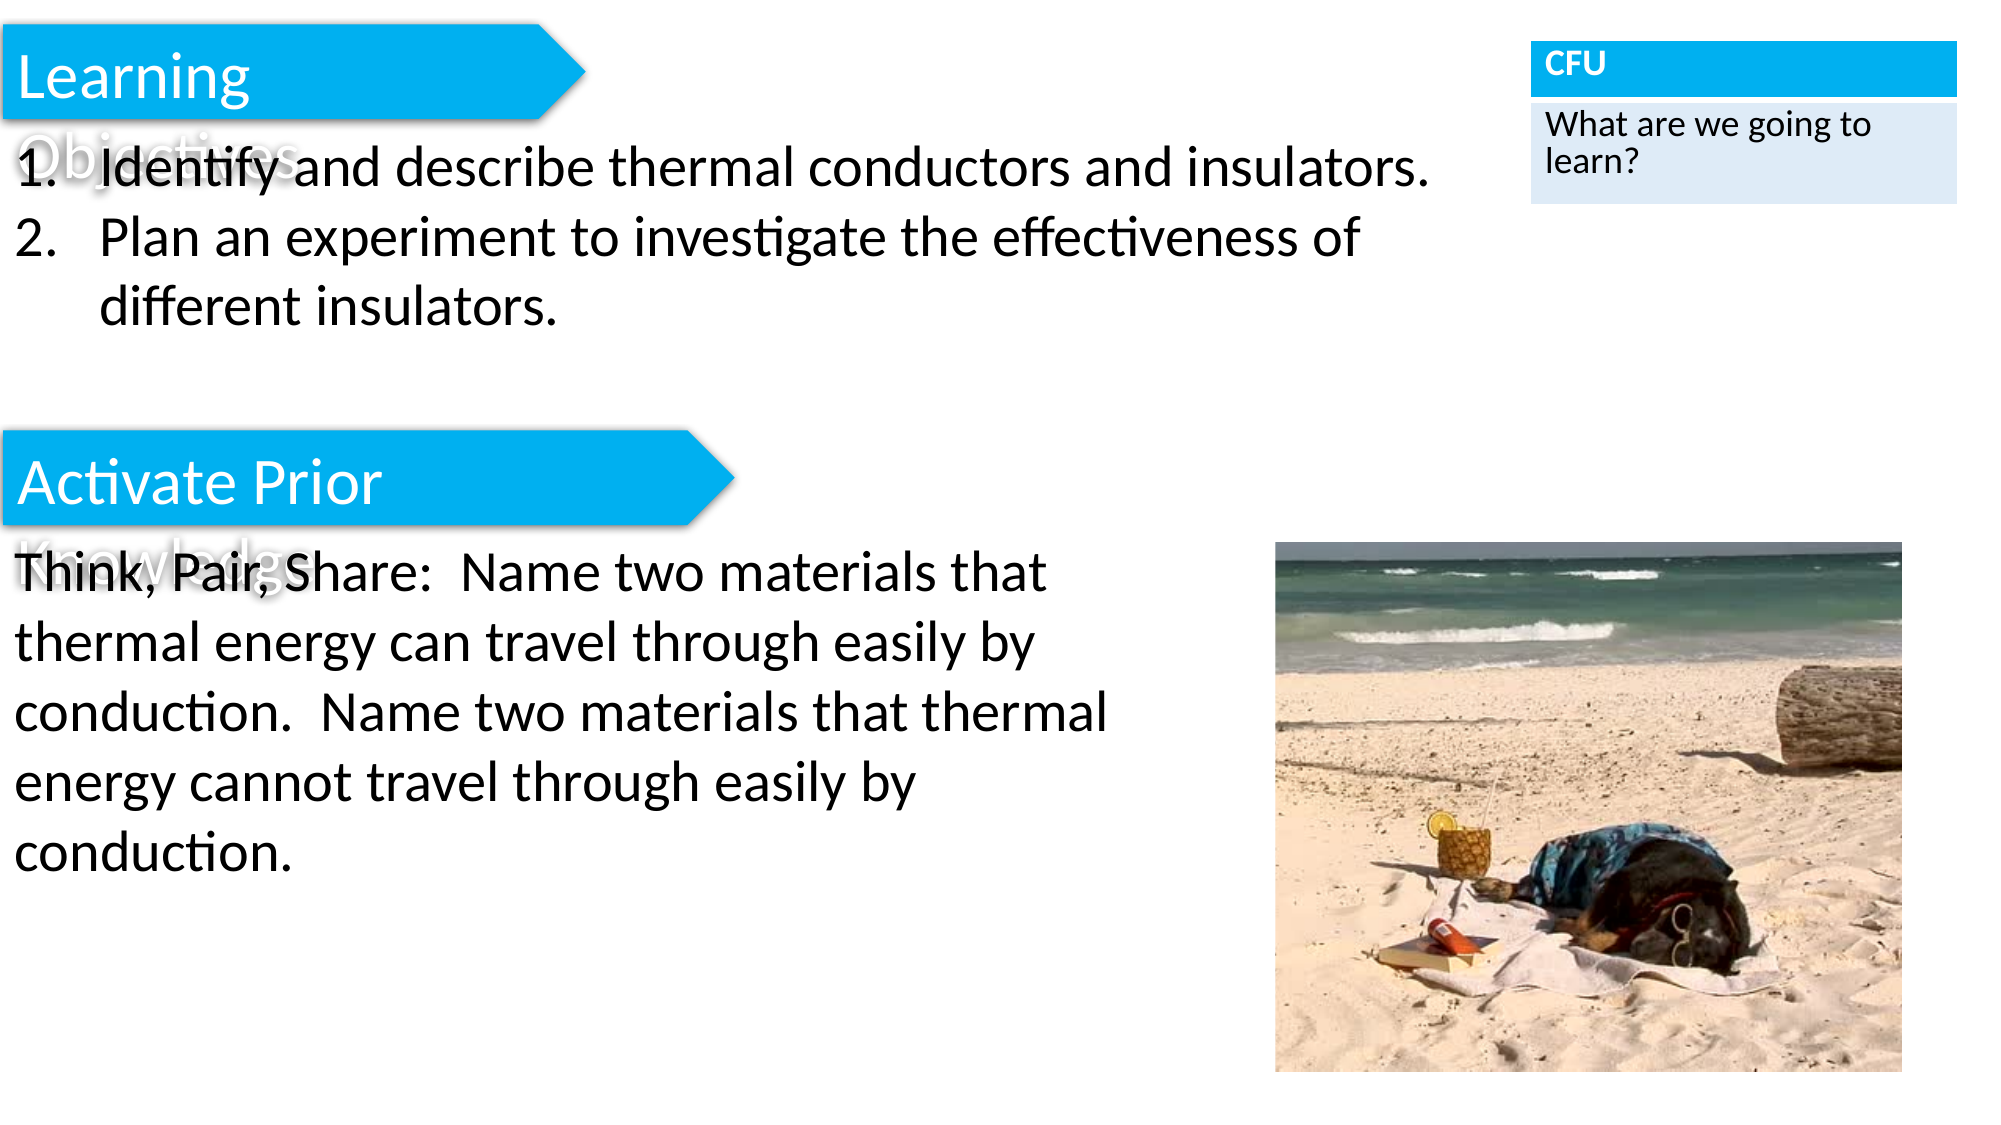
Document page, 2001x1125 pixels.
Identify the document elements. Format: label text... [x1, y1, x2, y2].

table_cell What are we going to learn? [1531, 103, 1957, 204]
text_box Think, Pair, Share: Name two materials that thermal energy can travel through easily by conduction. Name two materials that thermal energy cannot travel through easily by conduction. [0, 526, 1156, 891]
text_box Activate Prior Knowledge [3, 430, 735, 526]
text_box Learning Objectives [3, 24, 586, 119]
table_header CFU [1531, 41, 1957, 97]
picture [1275, 542, 1902, 1072]
text_box Identify and describe thermal conductors and insulators. Plan an experiment to investigate the effectiveness of different insulators. [0, 120, 1509, 345]
